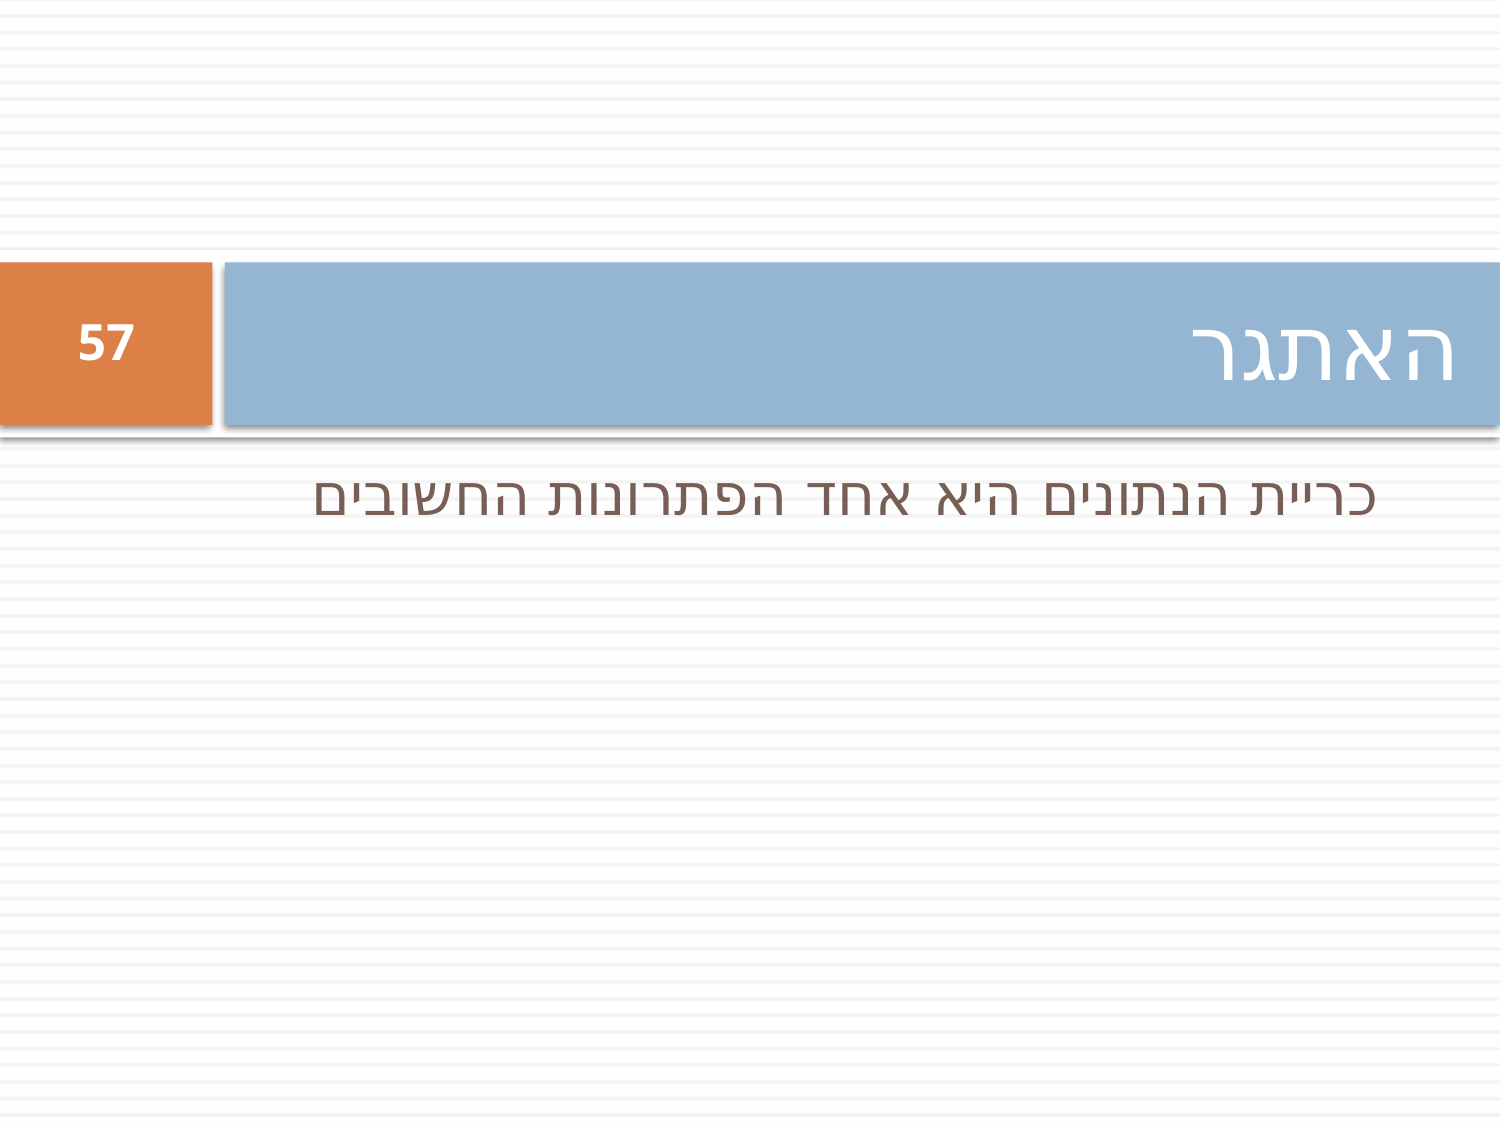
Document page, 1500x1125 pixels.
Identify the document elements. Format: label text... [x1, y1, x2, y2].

list כריית הנתונים היא אחד הפתרונות החשובים [225, 450, 1394, 725]
slide_number 57 [0, 287, 213, 403]
title האתגר [225, 262, 1475, 425]
